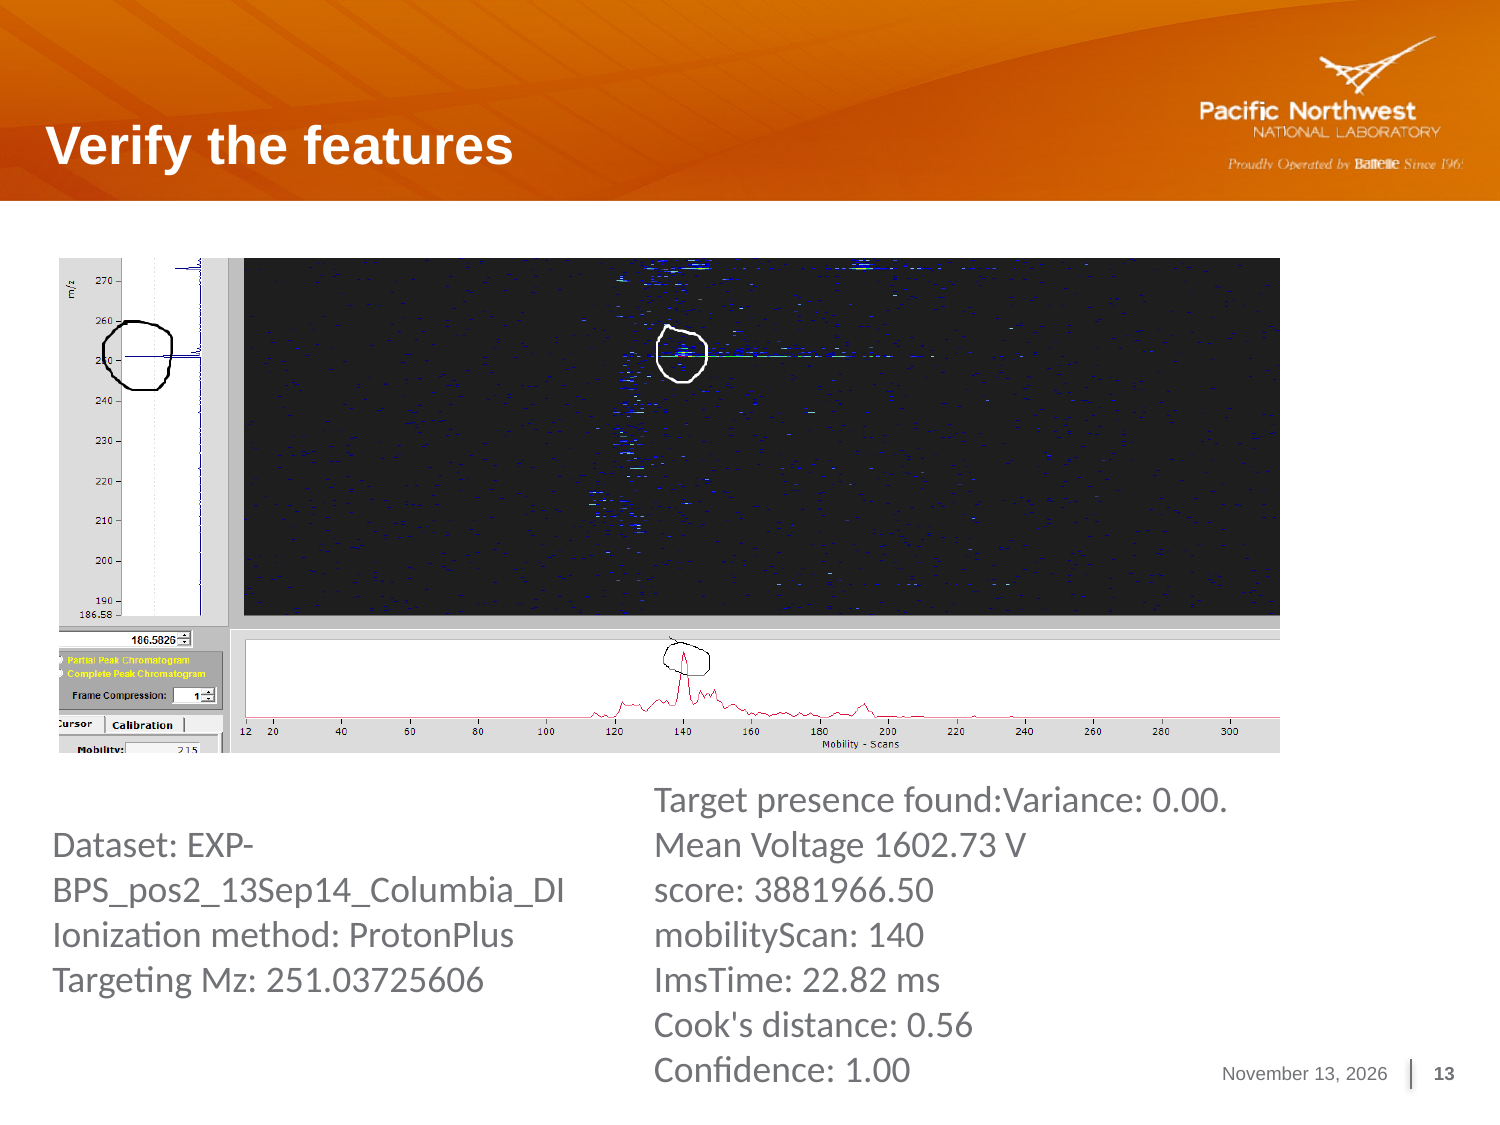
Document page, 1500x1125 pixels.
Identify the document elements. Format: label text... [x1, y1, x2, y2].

title Verify the features [45, 33, 1133, 176]
slide_number 13 [1433, 1042, 1484, 1103]
text_box Target presence found:Variance: 0.00. Mean Voltage 1602.73 V score: 3881966.50 mobilityScan: 140 ImsTime: 22.82 ms Cook's distance: 0.56 Confidence: 1.00 [639, 767, 1301, 1097]
picture [0, 0, 1500, 200]
picture [59, 258, 1281, 753]
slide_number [1125, 1042, 1388, 1103]
text_box Dataset: EXP-BPS_pos2_13Sep14_Columbia_DI Ionization method: ProtonPlus Targeting Mz: 251.03725606 [37, 812, 593, 1053]
